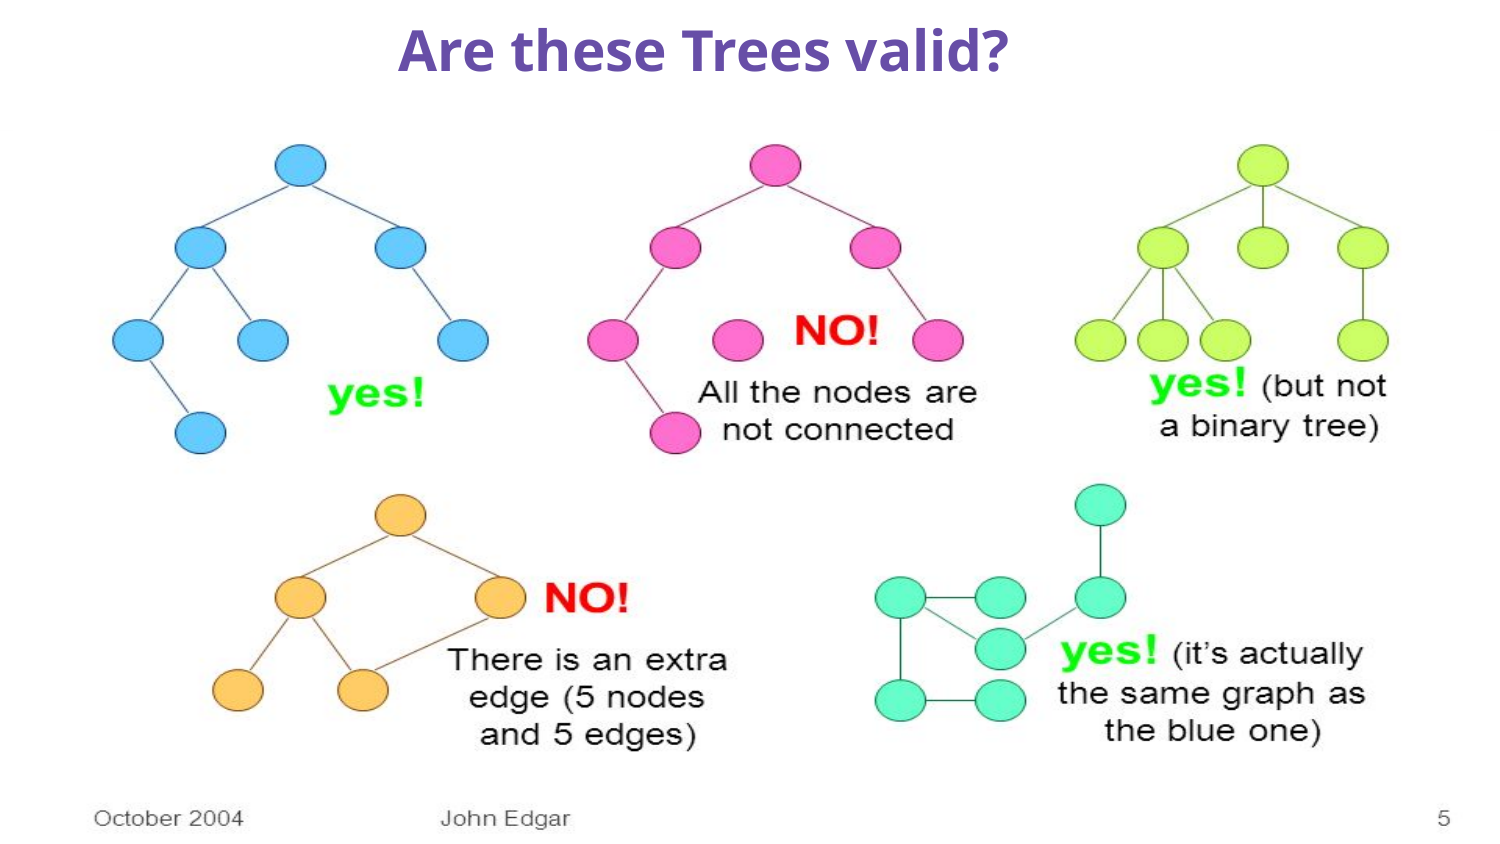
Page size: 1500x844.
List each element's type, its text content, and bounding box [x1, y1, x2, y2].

title Are these Trees valid? [383, 0, 1036, 129]
picture [0, 130, 1500, 844]
